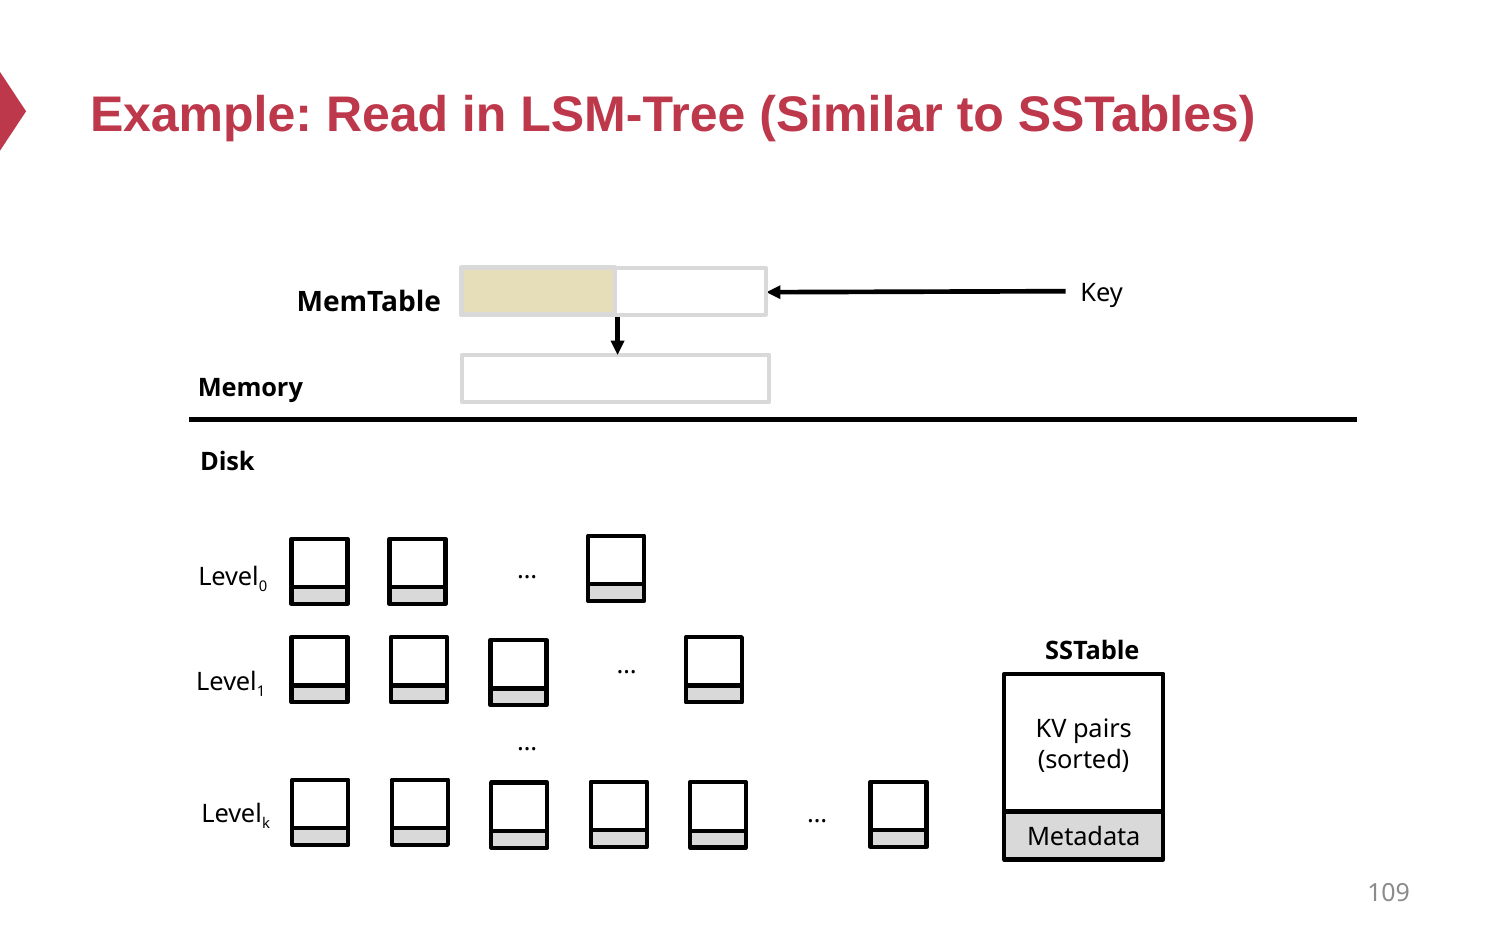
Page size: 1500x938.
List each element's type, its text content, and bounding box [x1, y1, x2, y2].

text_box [183, 535, 927, 849]
slide_number 109 [1074, 868, 1425, 919]
text_box Disk [185, 437, 270, 483]
text_box MemTable [281, 276, 459, 325]
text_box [1003, 626, 1164, 860]
title Example: Read in LSM-Tree (Similar to SSTables) [75, 37, 1425, 186]
text_box Key [1065, 268, 1138, 314]
text_box Memory [183, 363, 318, 409]
text_box [460, 353, 771, 404]
text_box [459, 265, 617, 317]
text_box [617, 266, 768, 317]
